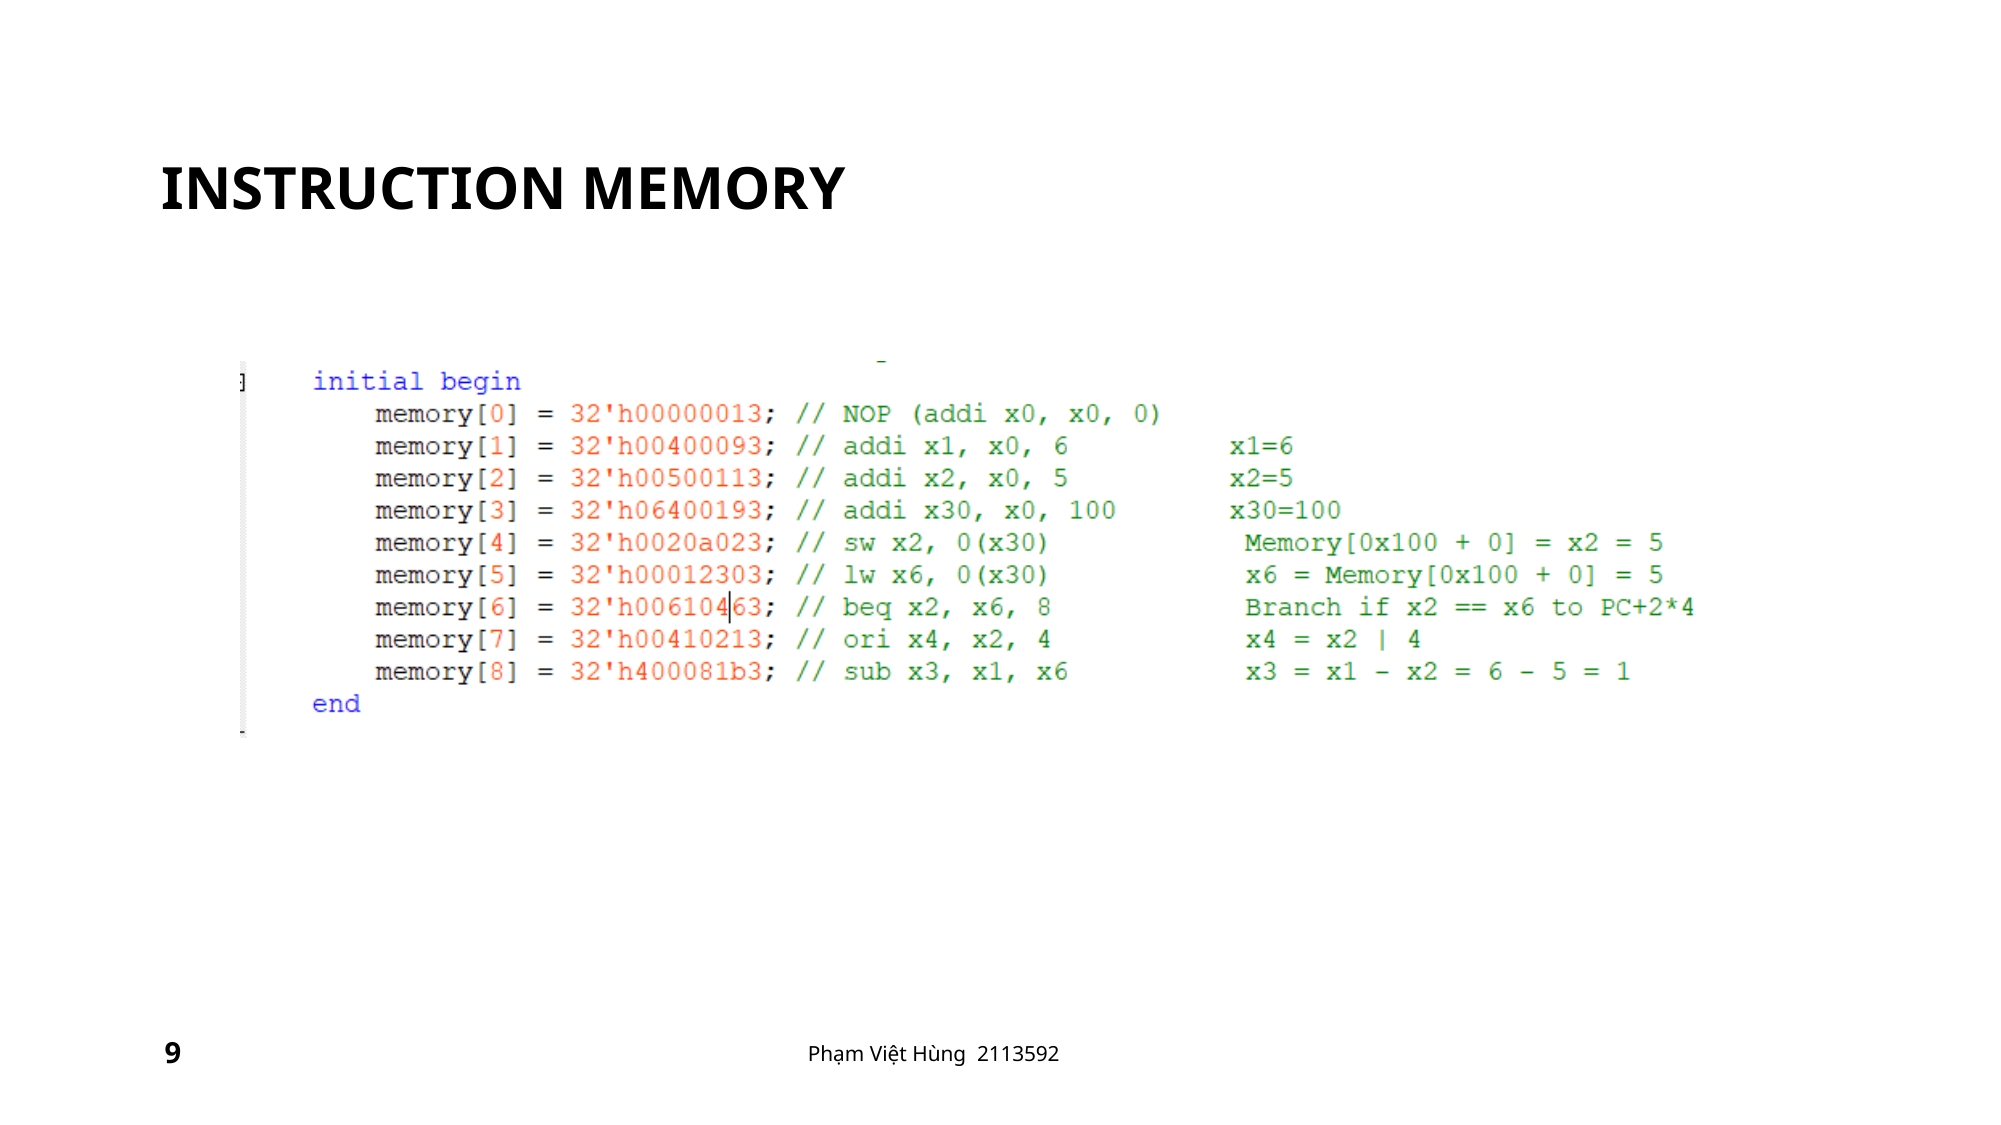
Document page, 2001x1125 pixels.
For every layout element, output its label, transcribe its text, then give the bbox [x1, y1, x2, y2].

footer Phạm Việt Hùng 2113592 [624, 1024, 1075, 1085]
slide_number 9 [149, 1024, 588, 1085]
title instruction memory [146, 11, 1854, 230]
picture [240, 361, 1854, 738]
